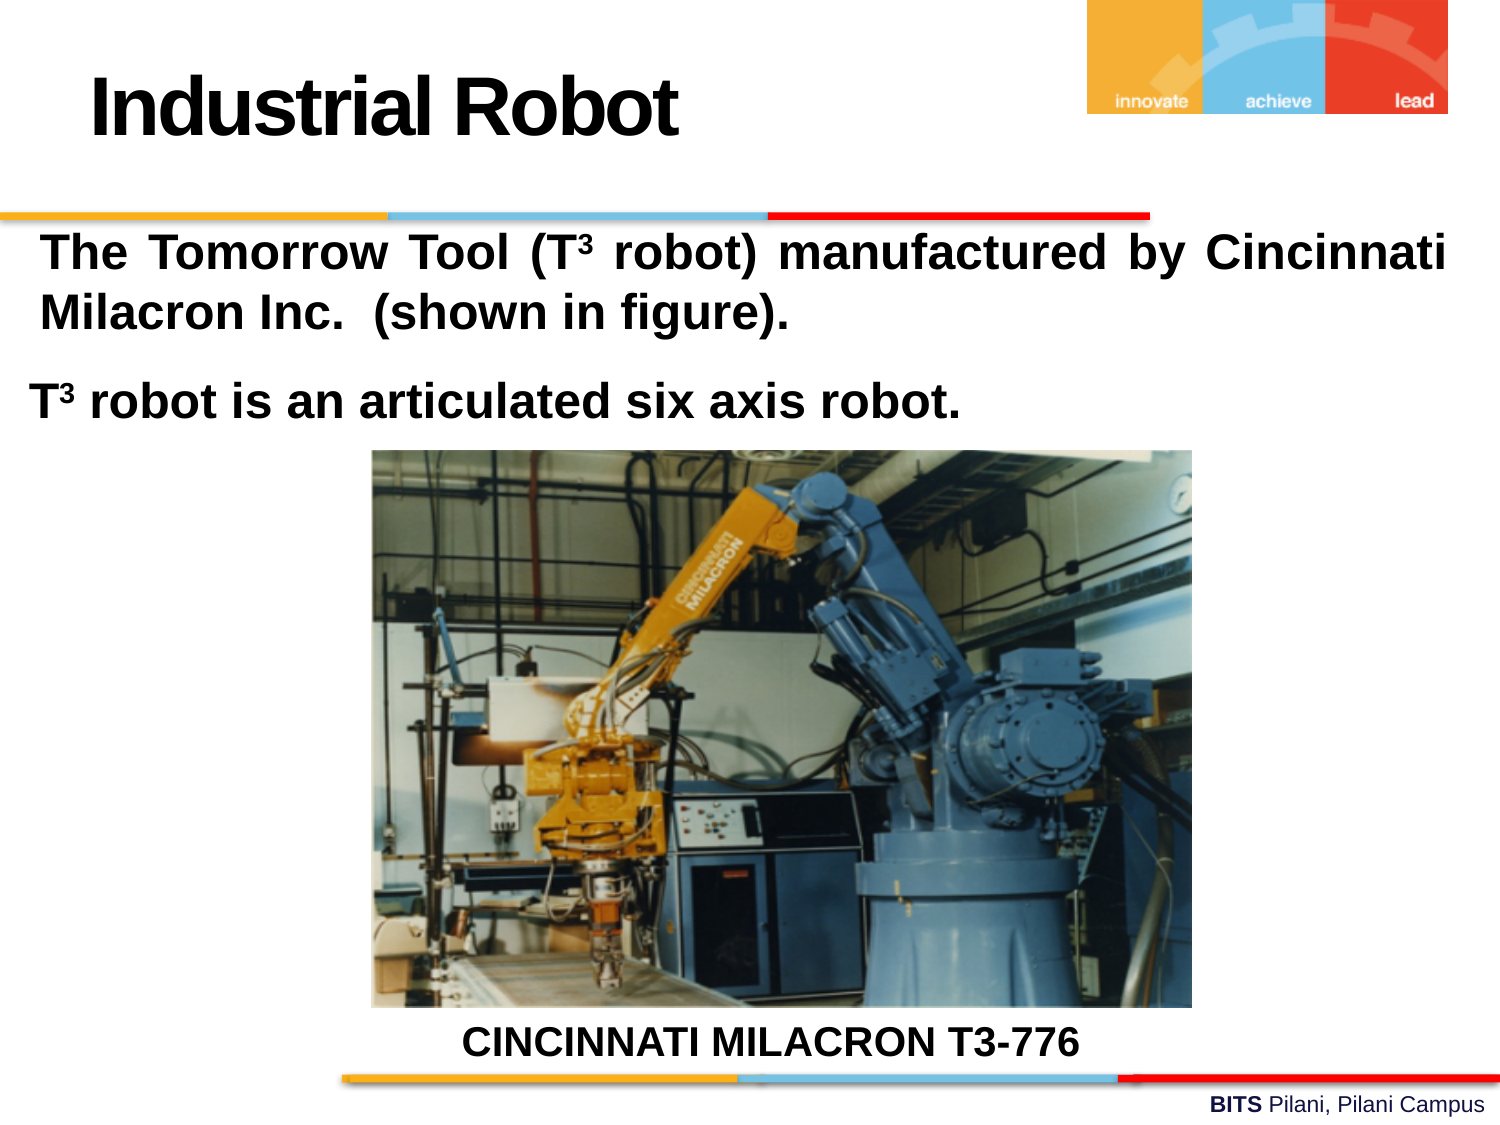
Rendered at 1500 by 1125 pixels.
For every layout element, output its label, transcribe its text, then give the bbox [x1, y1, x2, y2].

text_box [343, 450, 1200, 1081]
text_box T3 robot is an articulated six axis robot. [0, 361, 1038, 436]
picture [1087, 0, 1448, 114]
text_box Industrial Robot [74, 45, 1425, 200]
text_box The Tomorrow Tool (T3 robot) manufactured by Cincinnati Milacron Inc. (shown in figure). [24, 212, 1463, 348]
